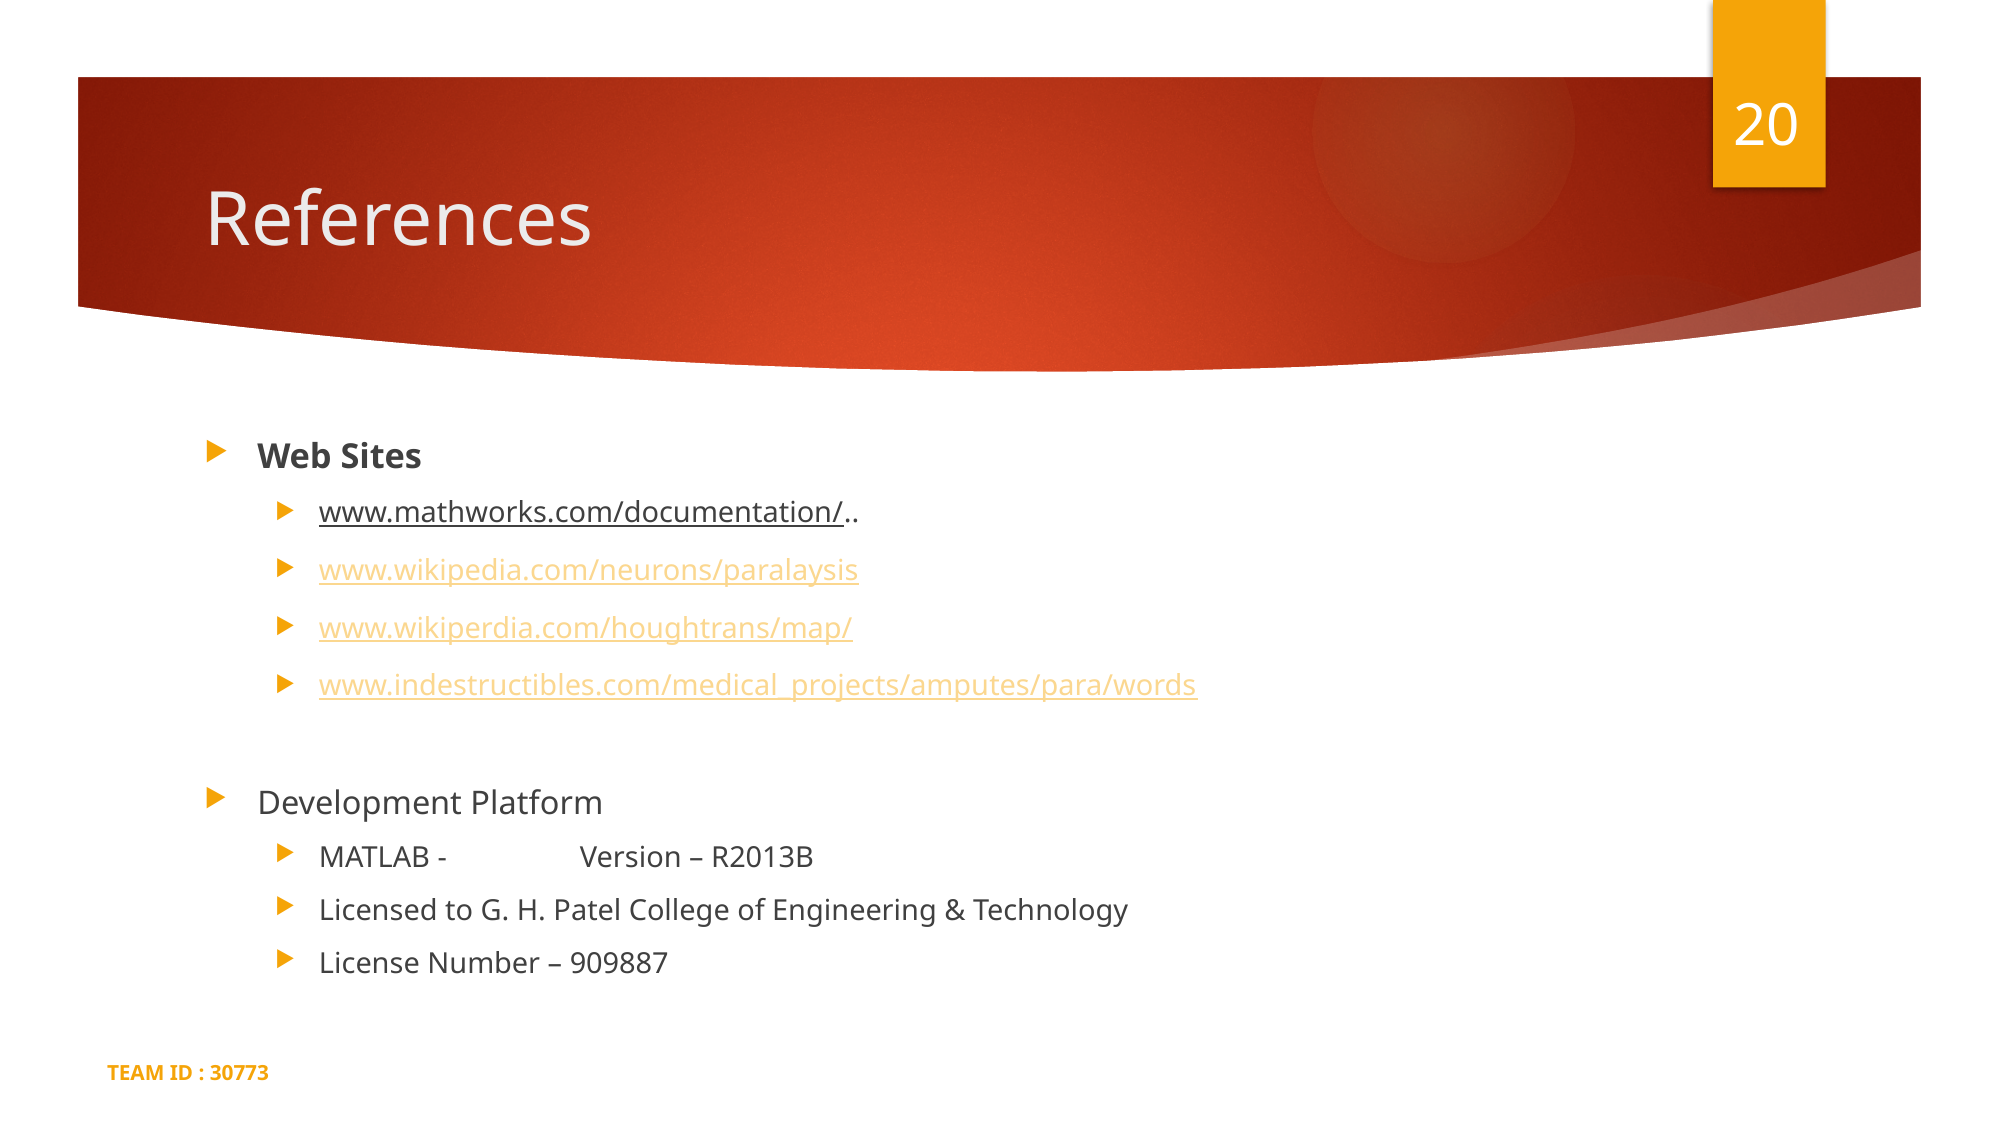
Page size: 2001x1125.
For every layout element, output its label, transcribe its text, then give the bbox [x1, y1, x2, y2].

title References [189, 155, 1627, 275]
footer TEAM ID : 30773 [92, 1048, 726, 1099]
slide_number 20 [1698, 48, 1836, 175]
list Web Sites www.mathworks.com/documentation/.. www.wikipedia.com/neurons/paralaysis www.wikiperdia.com/houghtrans/map/ www.indestructibles.com/medical_projects/amputes/para/words Development Platform MATLAB - Version – R2013B Licensed to G. H. Patel College of Engineering & Technology License Number – 909887 [189, 427, 1627, 988]
